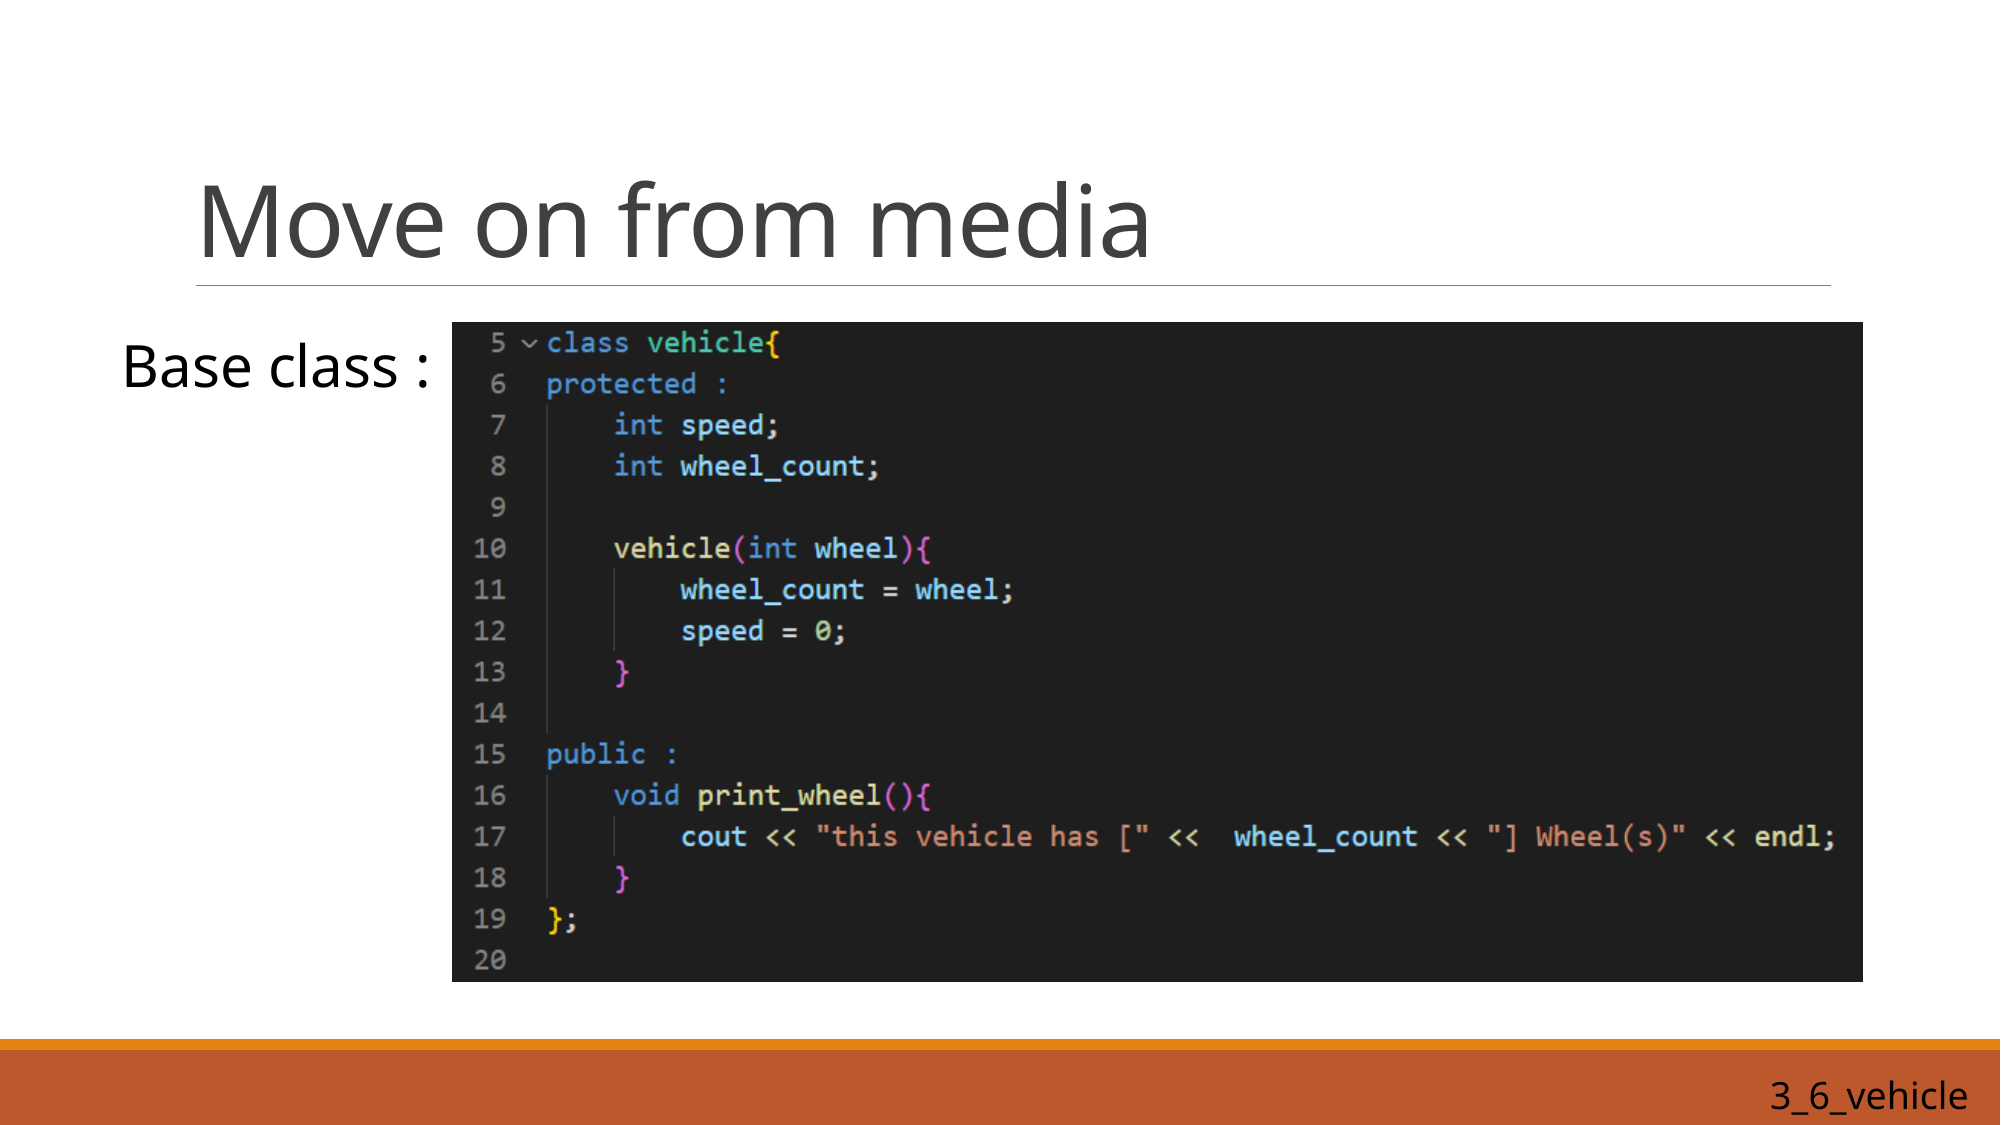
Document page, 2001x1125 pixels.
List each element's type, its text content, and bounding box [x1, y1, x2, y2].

text_box Base class : [106, 322, 446, 407]
title Move on from media [180, 47, 1830, 285]
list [452, 321, 1864, 983]
text_box 3_6_vehicle_class [1755, 1064, 2000, 1125]
